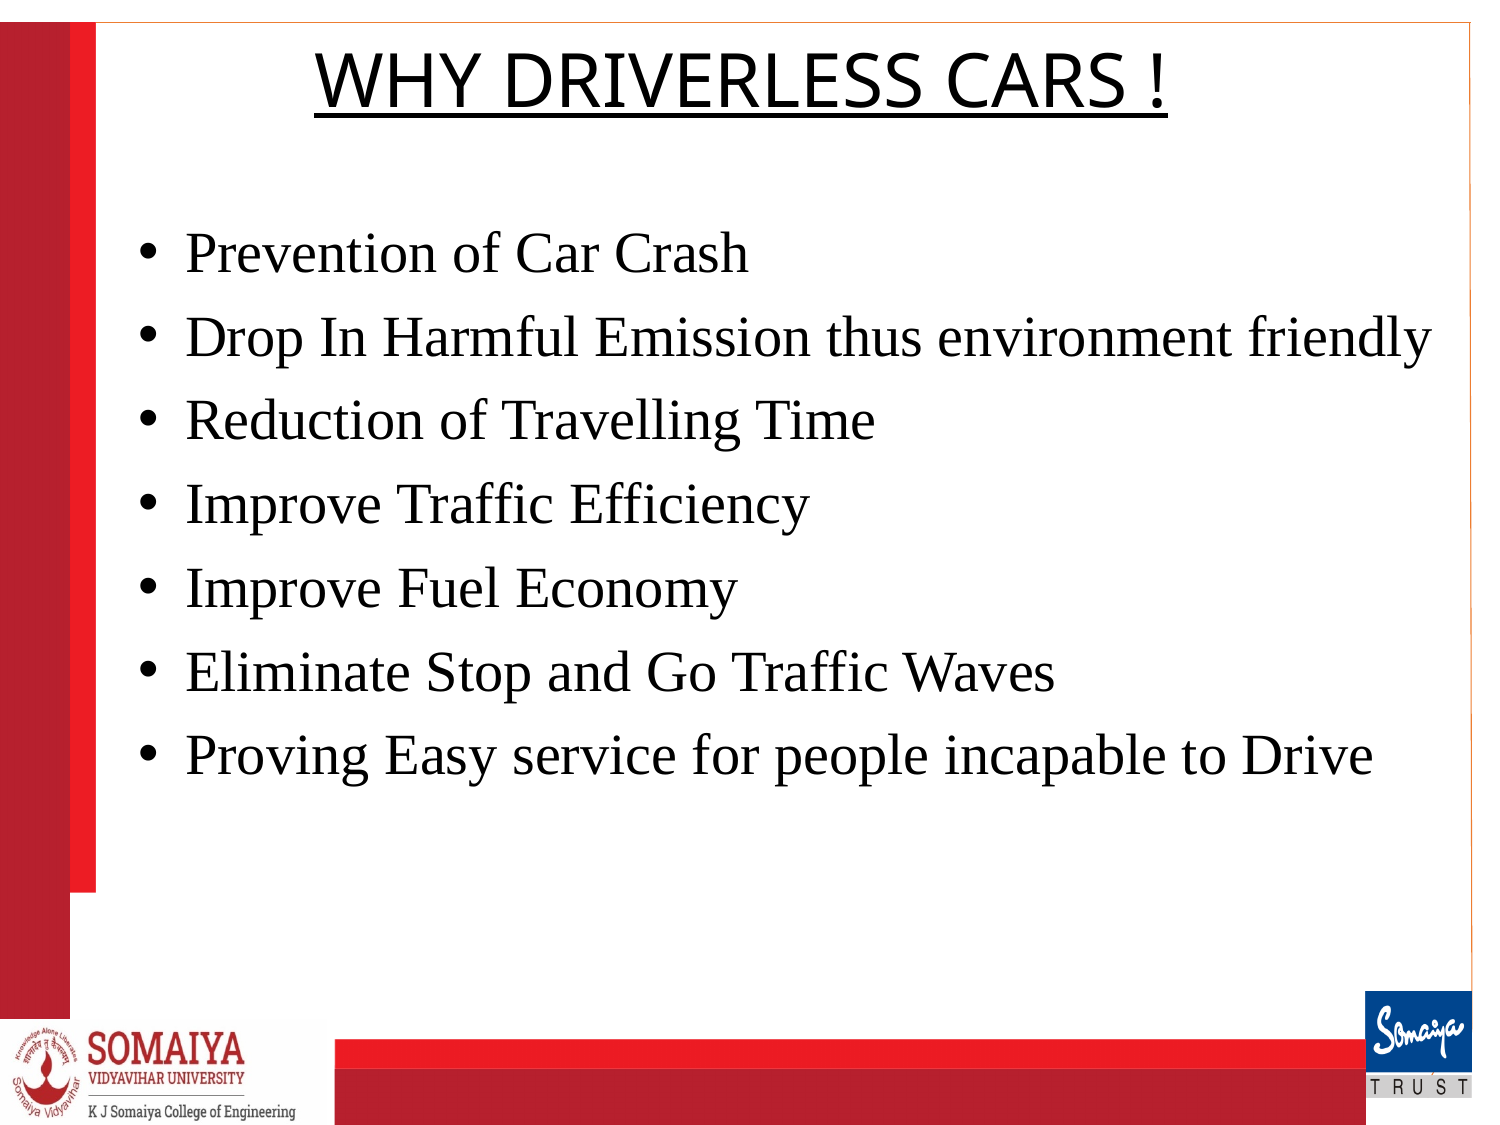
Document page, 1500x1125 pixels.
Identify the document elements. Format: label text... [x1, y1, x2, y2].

picture [0, 22, 327, 1125]
picture [335, 1040, 1365, 1125]
picture [1365, 991, 1472, 1098]
list Prevention of Car Crash Drop In Harmful Emission thus environment friendly Reduction of Travelling Time Improve Traffic Efficiency Improve Fuel Economy Eliminate Stop and Go Traffic Waves Proving Easy service for people incapable to Drive [123, 214, 1474, 957]
title WHY DRIVERLESS CARS ! [134, 35, 1349, 179]
